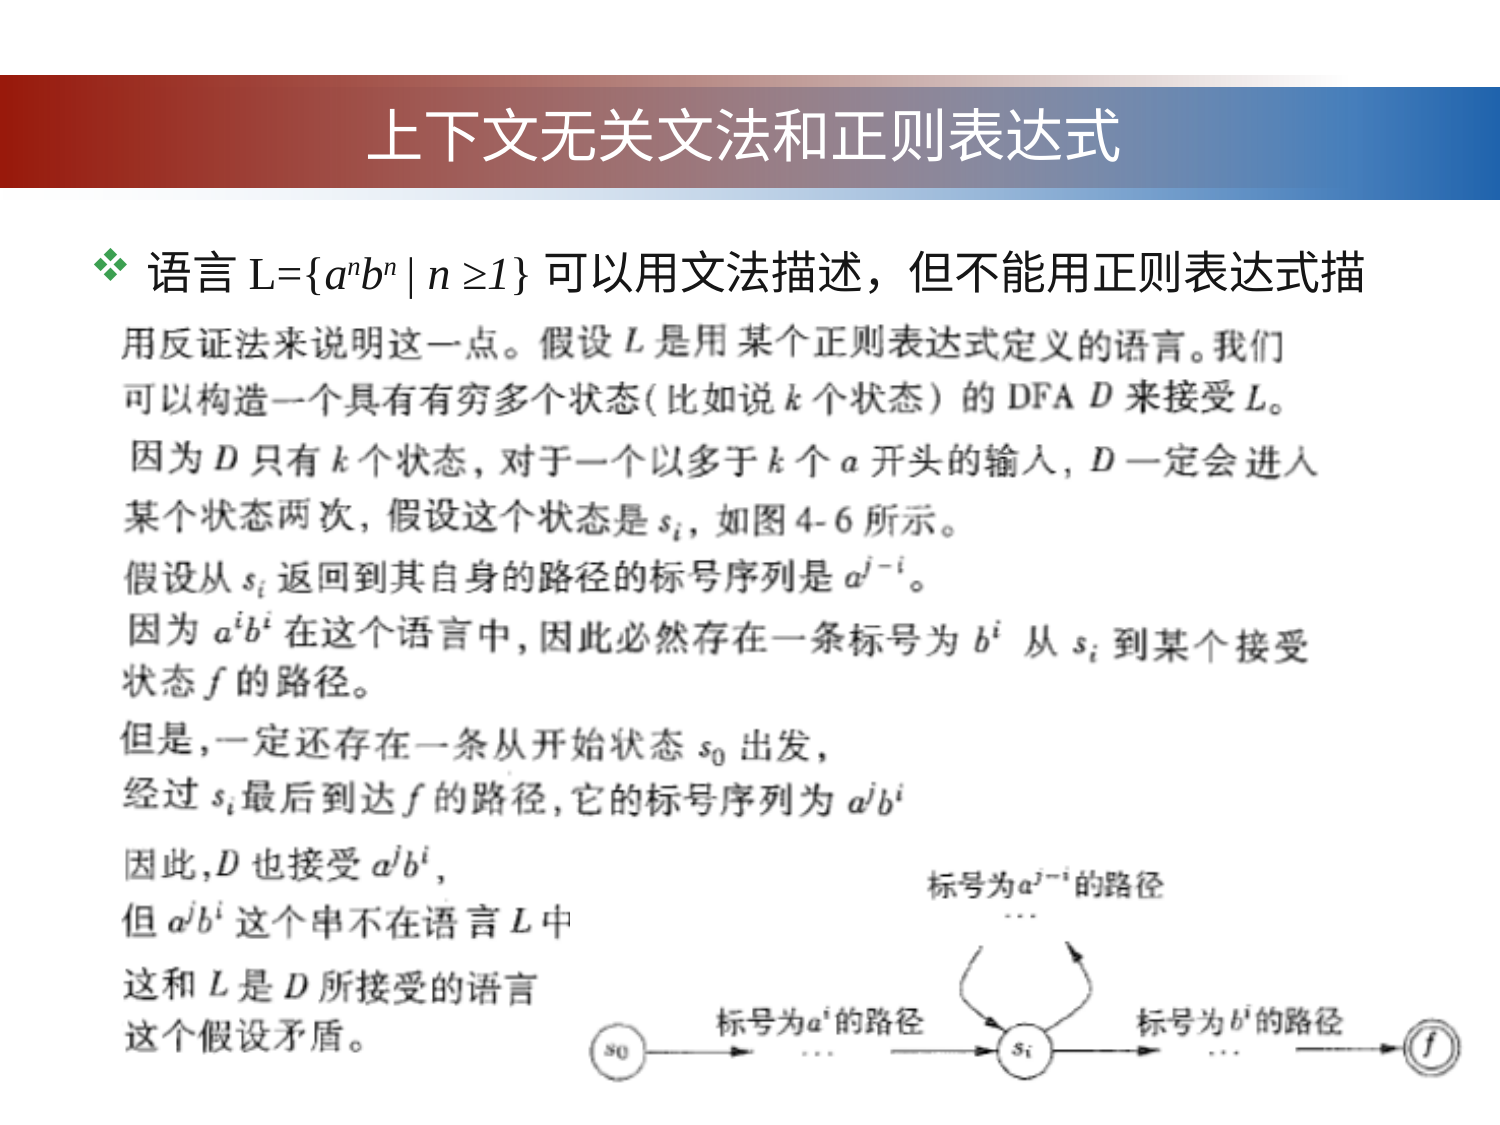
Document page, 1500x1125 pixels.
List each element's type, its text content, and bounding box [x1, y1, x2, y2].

list 语言L={anbn | n ≥1}可以用文法描述，但不能用正则表达式描述 [74, 224, 1426, 613]
title 上下文无关文法和正则表达式 [137, 87, 1351, 181]
picture [112, 315, 1488, 1113]
